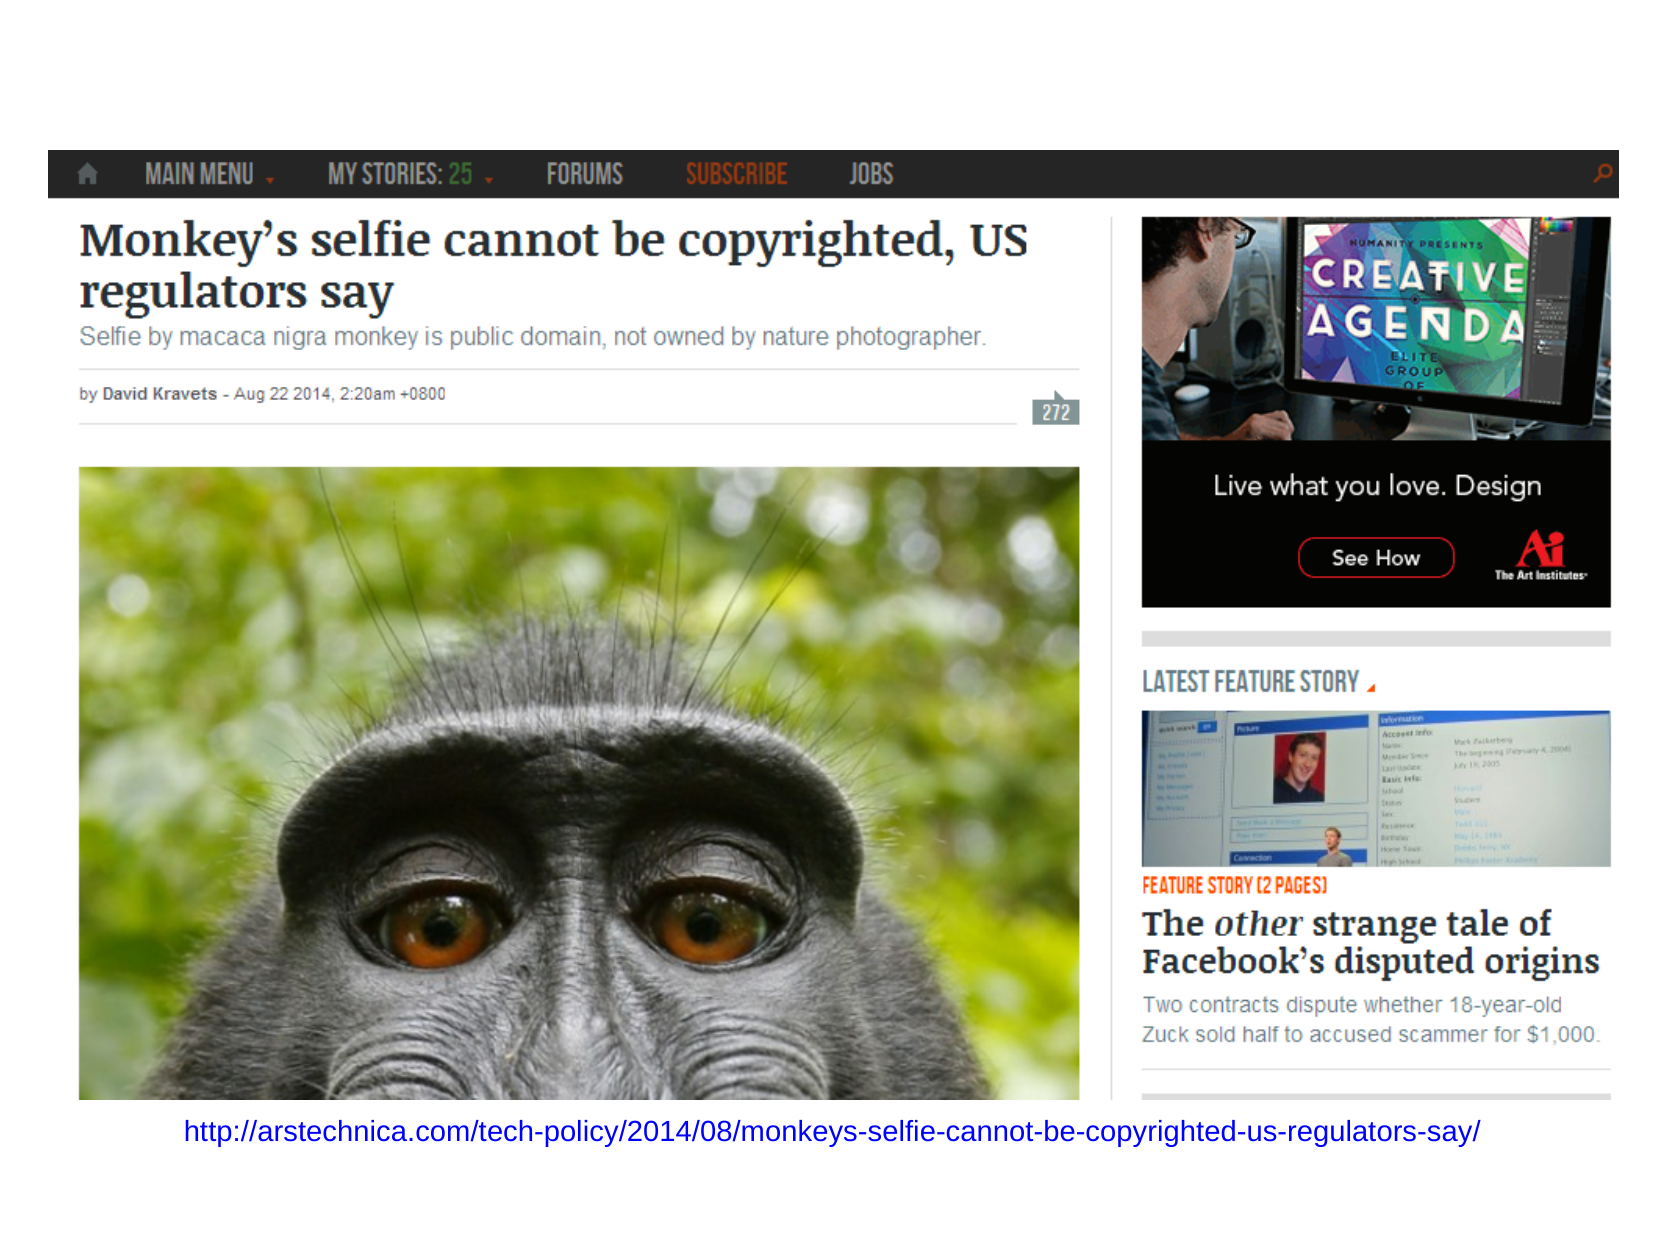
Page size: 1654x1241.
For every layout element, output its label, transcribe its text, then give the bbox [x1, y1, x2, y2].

text_box http://arstechnica.com/tech-policy/2014/08/monkeys-selfie-cannot-be-copyrighted-us-regulators-say/ [10, 1105, 1654, 1208]
picture [47, 149, 1619, 1101]
